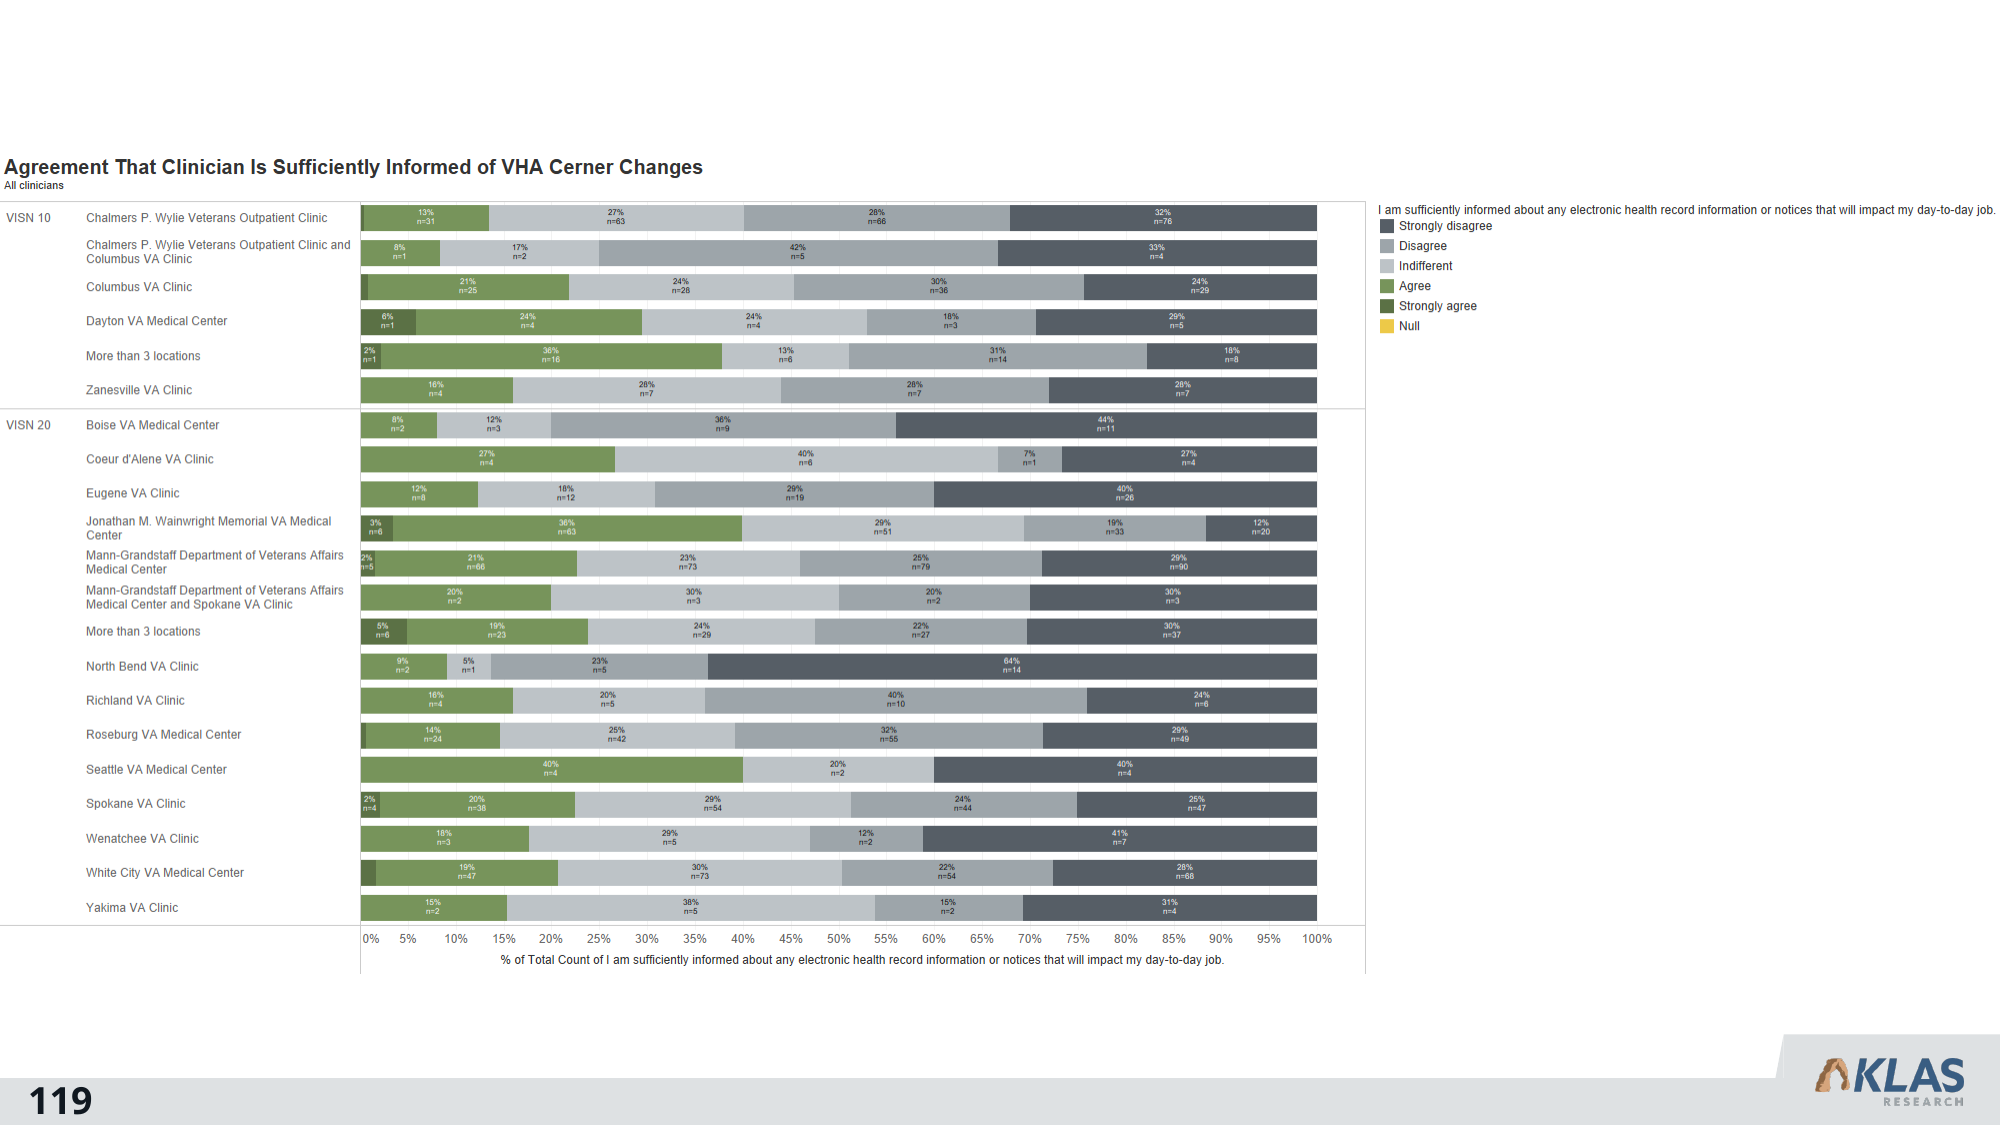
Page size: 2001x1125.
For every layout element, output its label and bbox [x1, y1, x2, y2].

picture [1815, 1058, 1964, 1106]
picture [0, 150, 2000, 975]
